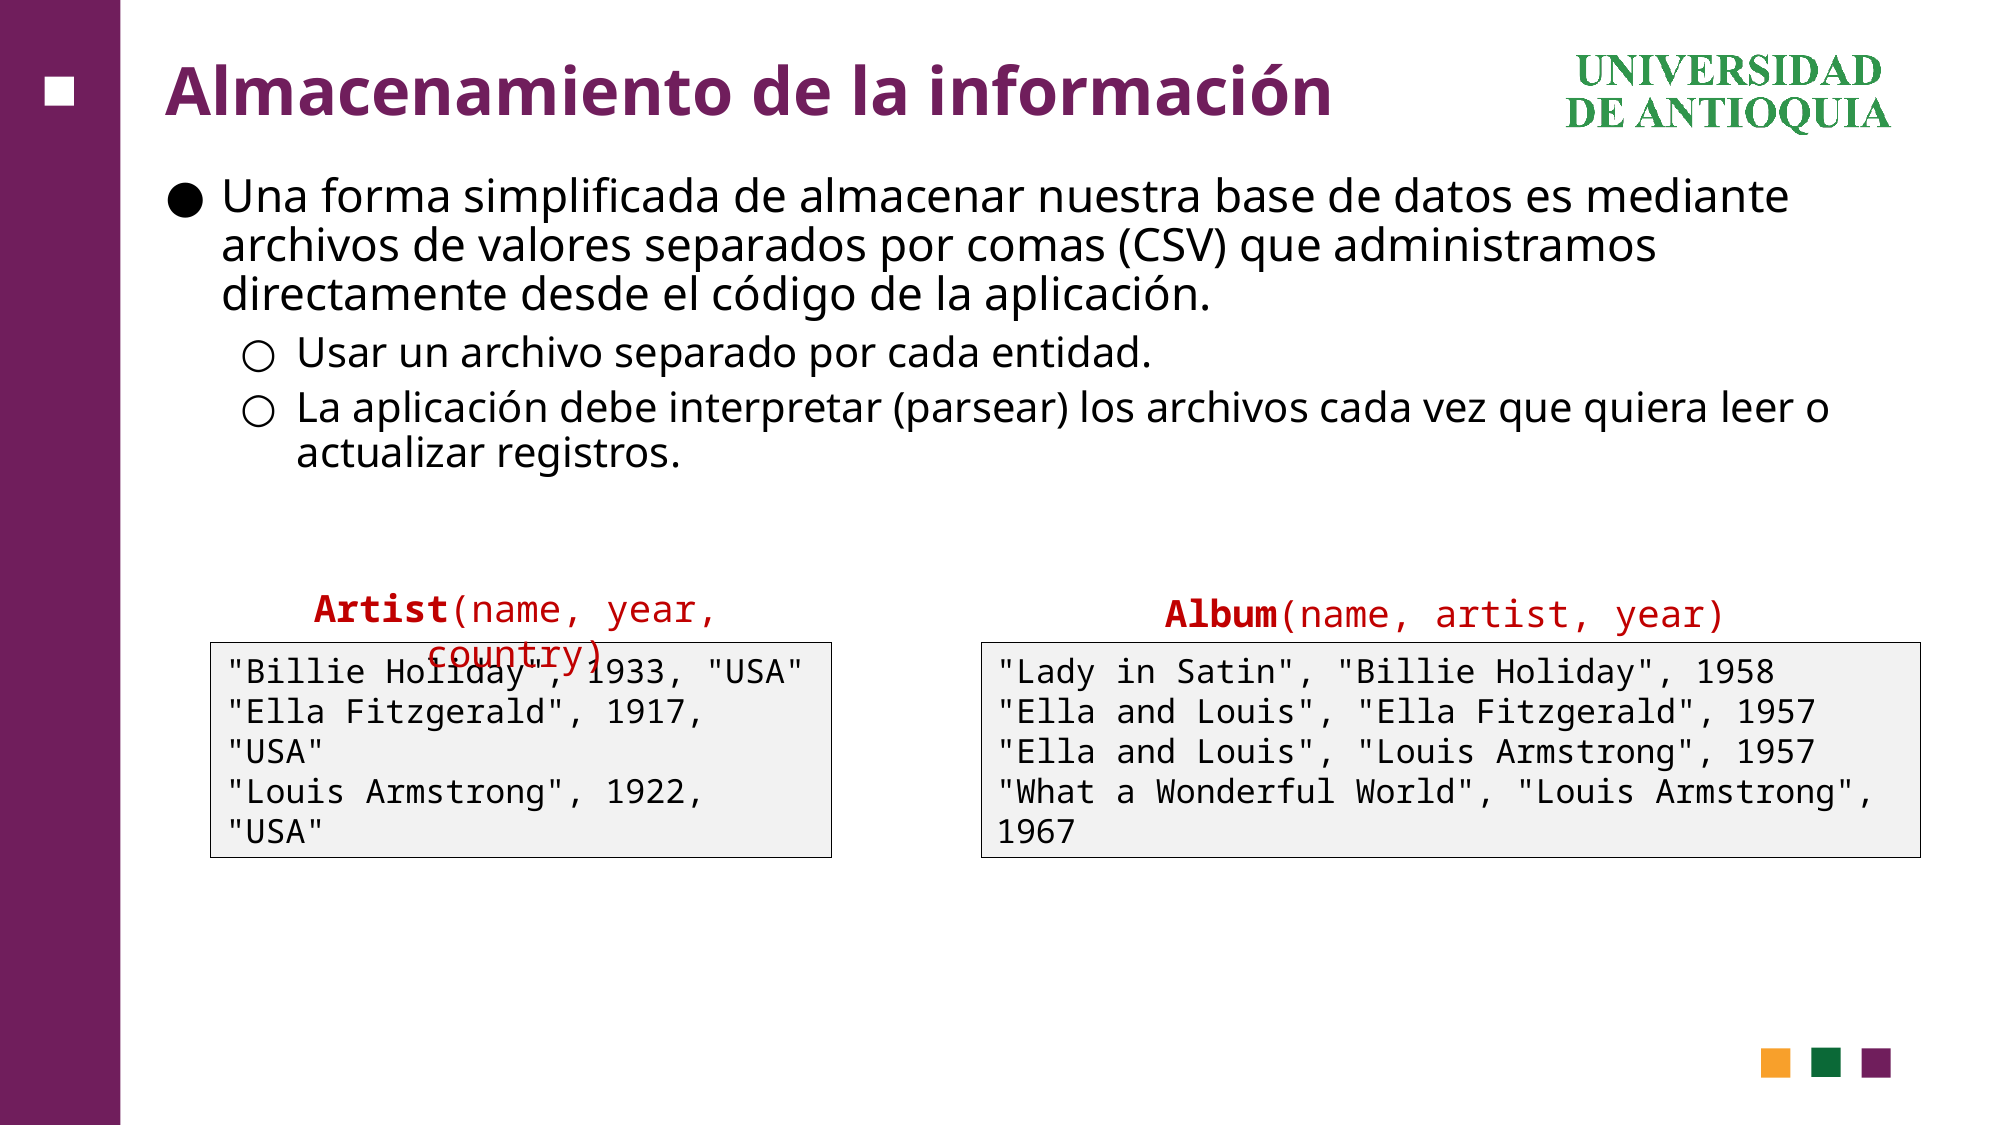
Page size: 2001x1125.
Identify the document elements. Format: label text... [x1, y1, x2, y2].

text_box "Lady in Satin", "Billie Holiday", 1958 "Ella and Louis", "Ella Fitzgerald", 1957 "Ella and Louis", "Louis Armstrong", 1957 "What a Wonderful World", "Louis Armstrong", 1967 [981, 642, 1921, 858]
text_box "Billie Holiday", 1933, "USA" "Ella Fitzgerald", 1917, "USA" "Louis Armstrong", 1922, "USA" [210, 642, 832, 858]
picture [1542, 32, 1914, 150]
text_box Album(name, artist, year) [1150, 582, 1752, 642]
title Almacenamiento de la información [150, 15, 1513, 165]
text_box Artist(name, year, country) [206, 577, 827, 683]
list Una forma simplificada de almacenar nuestra base de datos es mediante archivos de valores separados por comas (CSV) que administramos directamente desde el código de la aplicación. Usar un archivo separado por cada entidad. La aplicación debe interpretar (parsear) los archivos cada vez que quiera leer o actualizar registros. [150, 165, 1930, 519]
